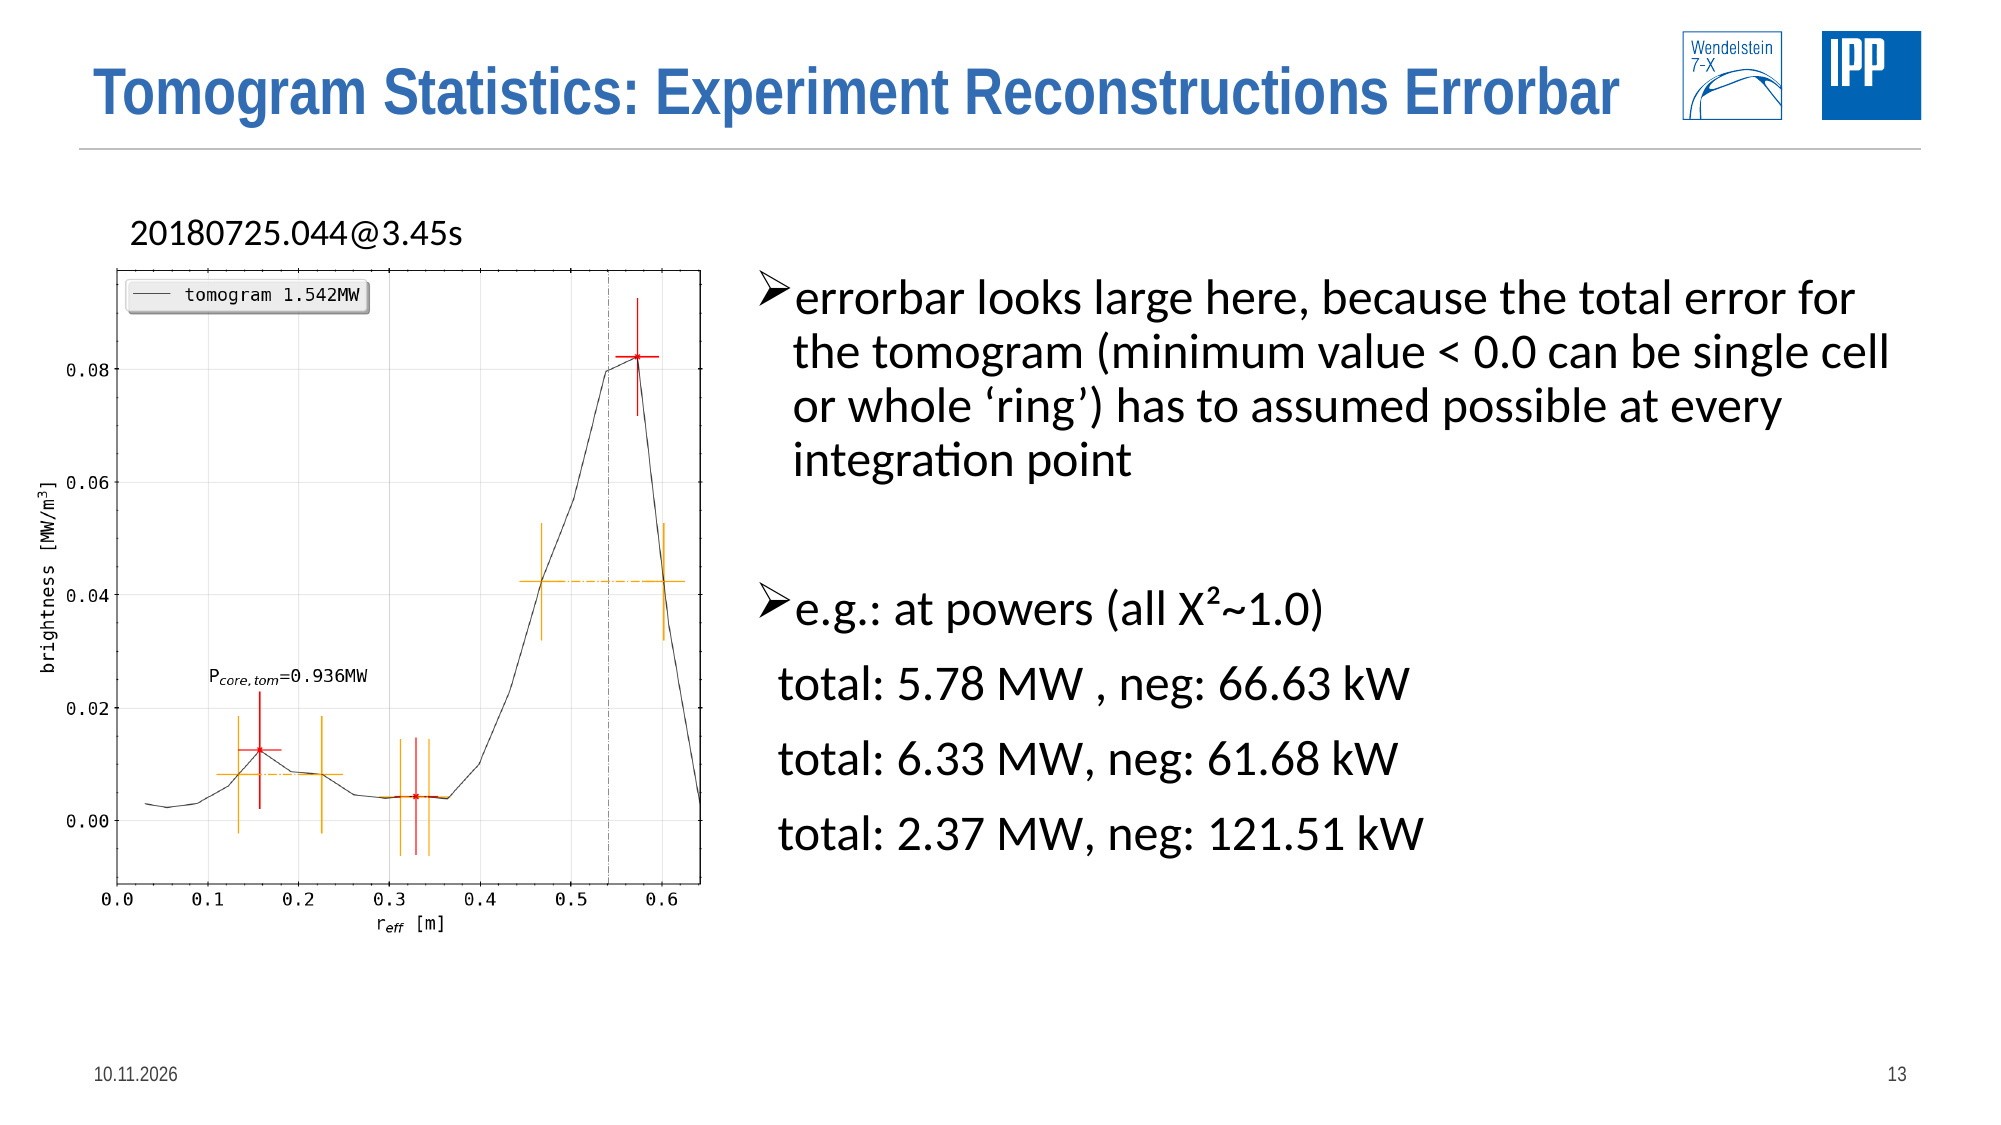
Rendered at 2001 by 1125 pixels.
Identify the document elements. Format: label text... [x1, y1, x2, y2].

title Tomogram Statistics: Experiment Reconstructions Errorbar [78, 30, 1638, 136]
text_box 20180725.044@3.45s [114, 205, 479, 263]
list errorbar looks large here, because the total error for the tomogram (minimum value < 0.0 can be single cell or whole ‘ring’) has to assumed possible at every integration point e.g.: at powers (all X²~1.0) total: 5.78 MW , neg: 66.63 kW total: 6.33 MW, neg: 61.68 kW total: 2.37 MW, neg: 121.51 kW [740, 263, 1922, 966]
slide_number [78, 1042, 262, 1103]
slide_number 13 [1744, 1042, 1922, 1103]
picture [32, 263, 707, 938]
